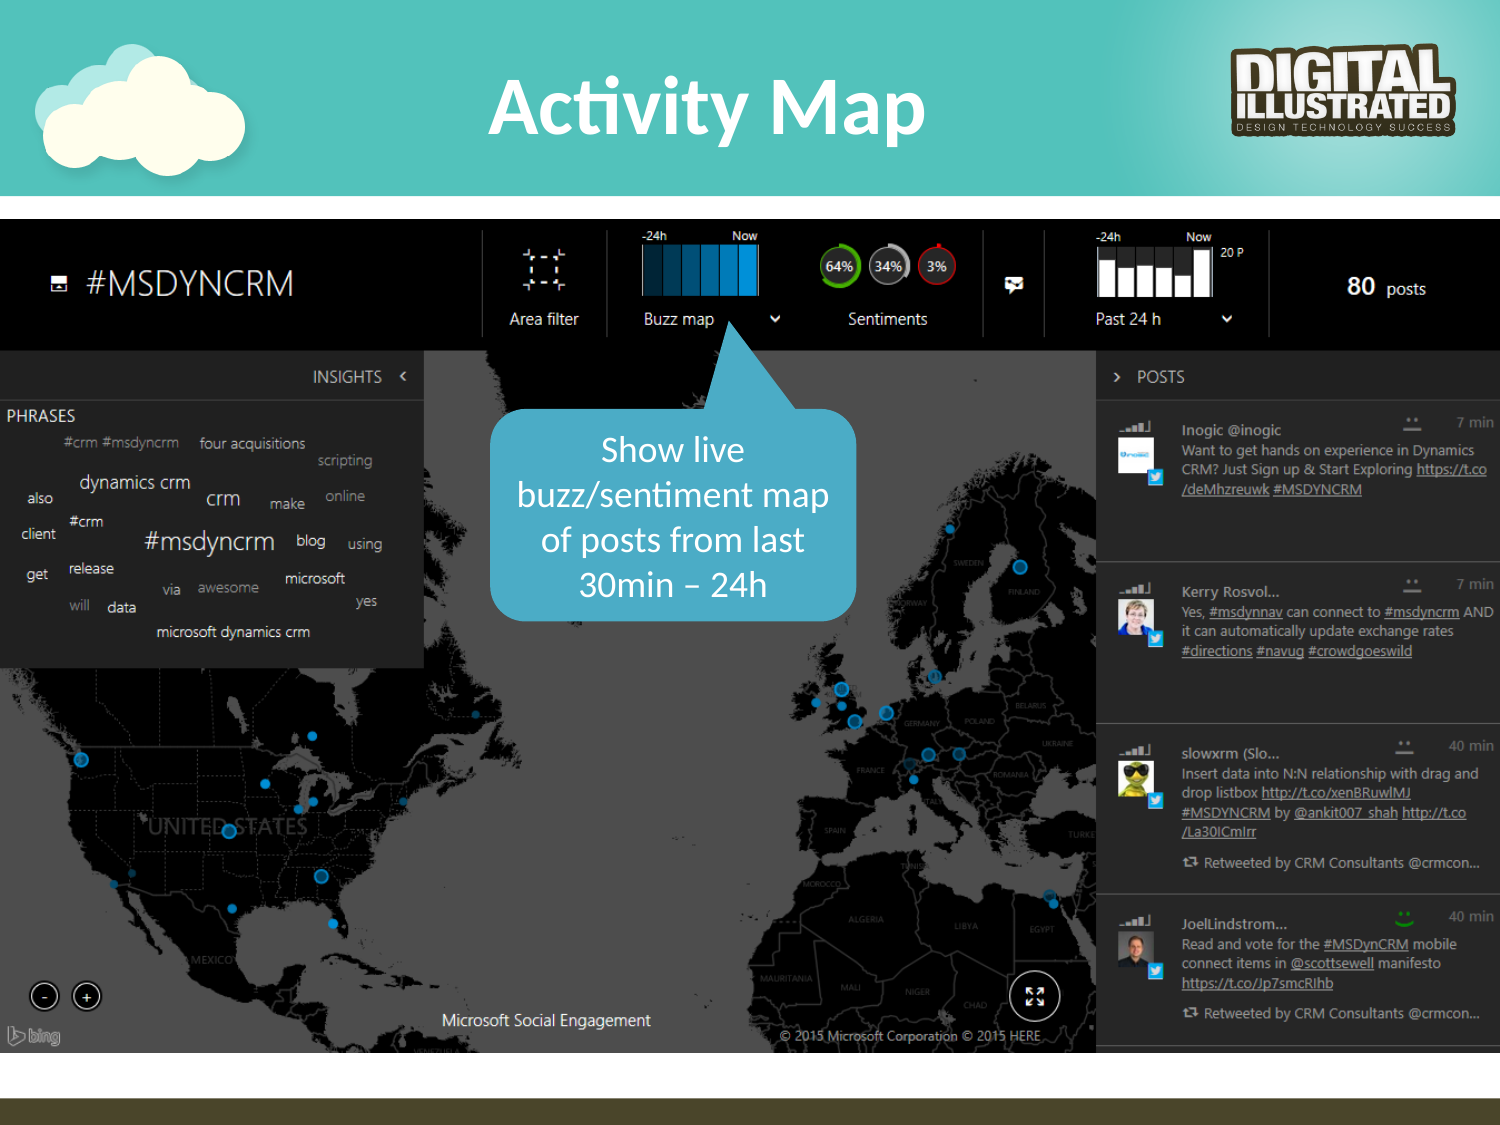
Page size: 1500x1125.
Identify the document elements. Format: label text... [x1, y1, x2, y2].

title Activity Map [216, 7, 1199, 195]
picture [0, 19, 272, 202]
picture [0, 0, 1500, 1053]
